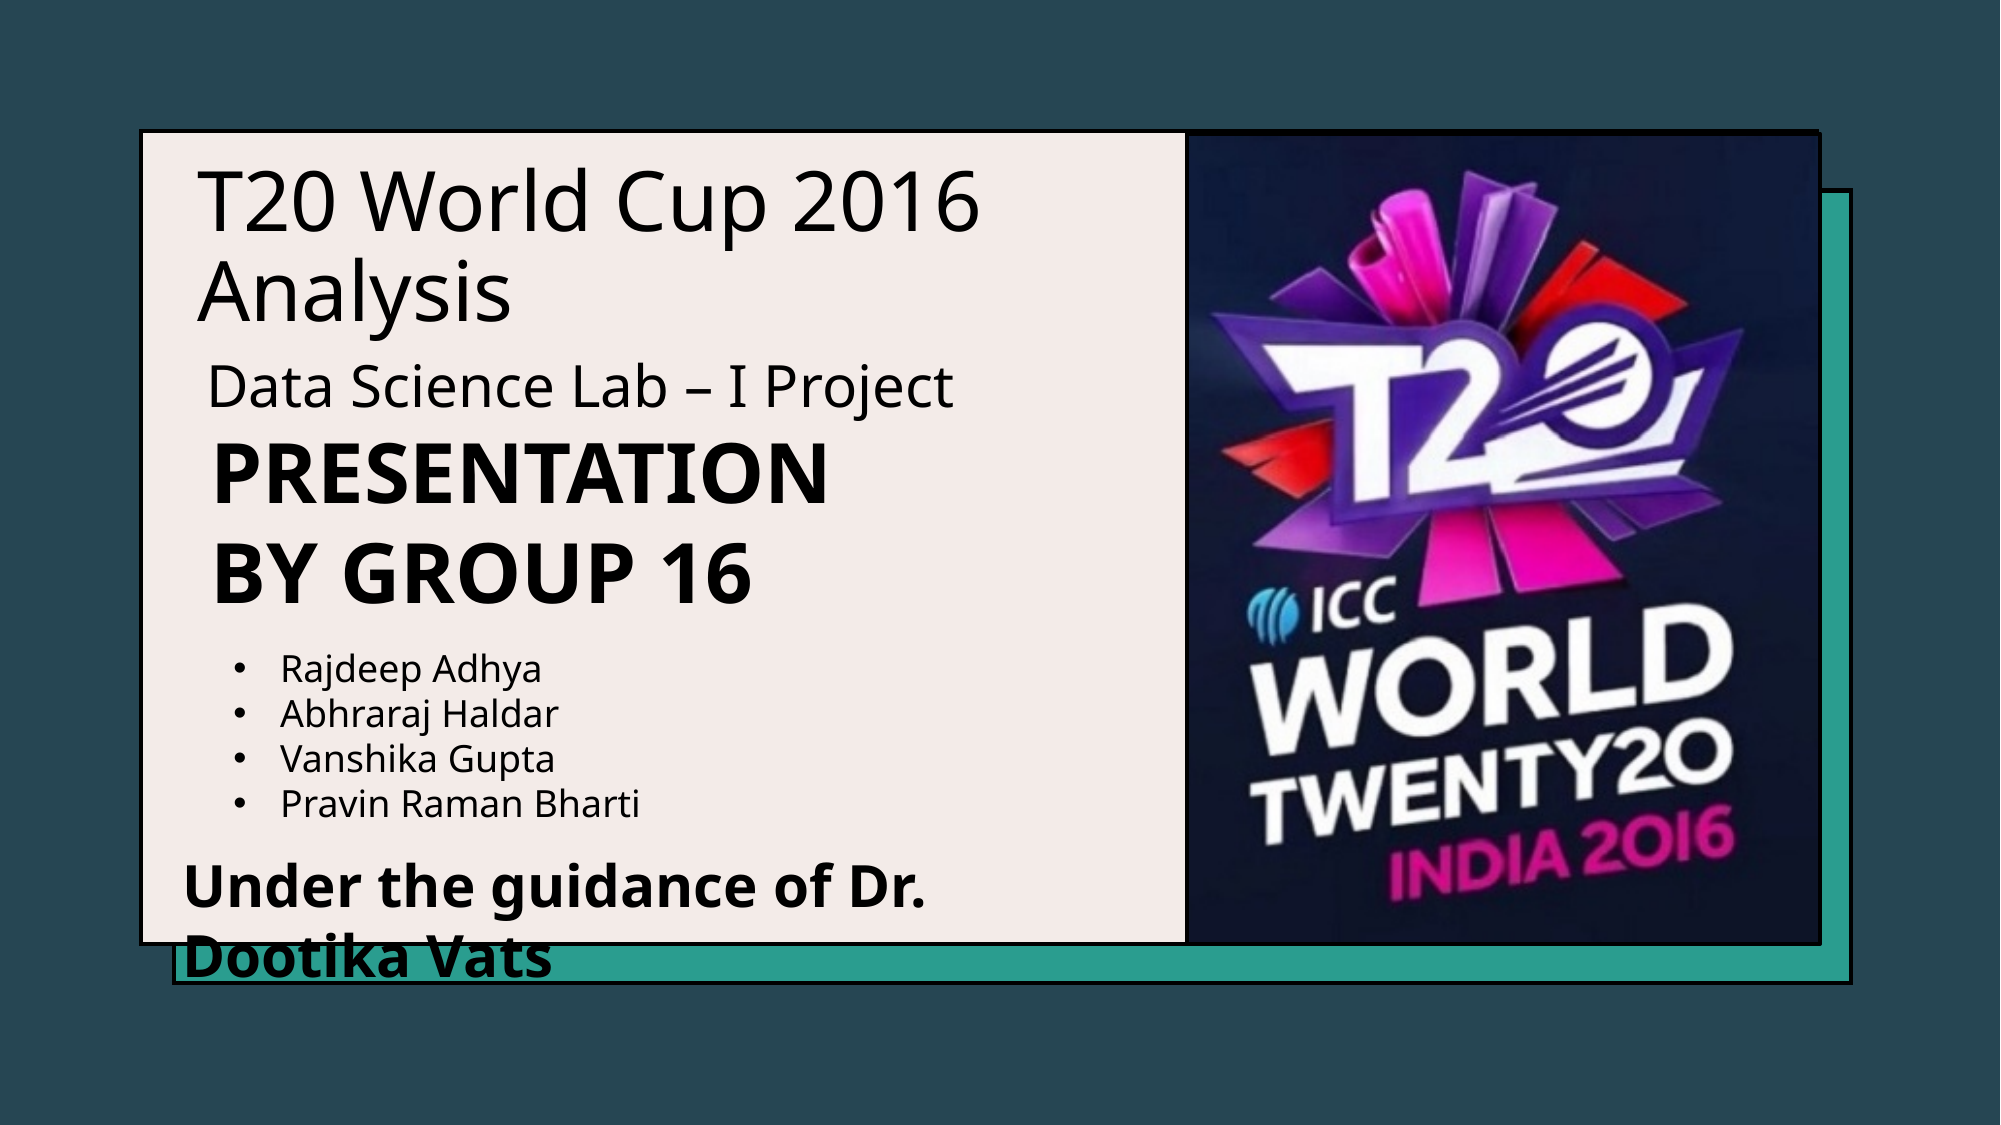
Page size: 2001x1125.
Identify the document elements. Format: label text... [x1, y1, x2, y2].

text_box PRESENTATION BY GROUP 16 [195, 412, 925, 628]
text_box Rajdeep Adhya Abhraraj Haldar Vanshika Gupta Pravin Raman Bharti [218, 637, 695, 833]
text_box Under the guidance of Dr. Dootika Vats [167, 841, 1085, 1087]
subtitle Data Science Lab – I Project [182, 327, 982, 431]
title T20 World Cup 2016 Analysis [182, 129, 1099, 347]
picture [1188, 135, 1818, 942]
